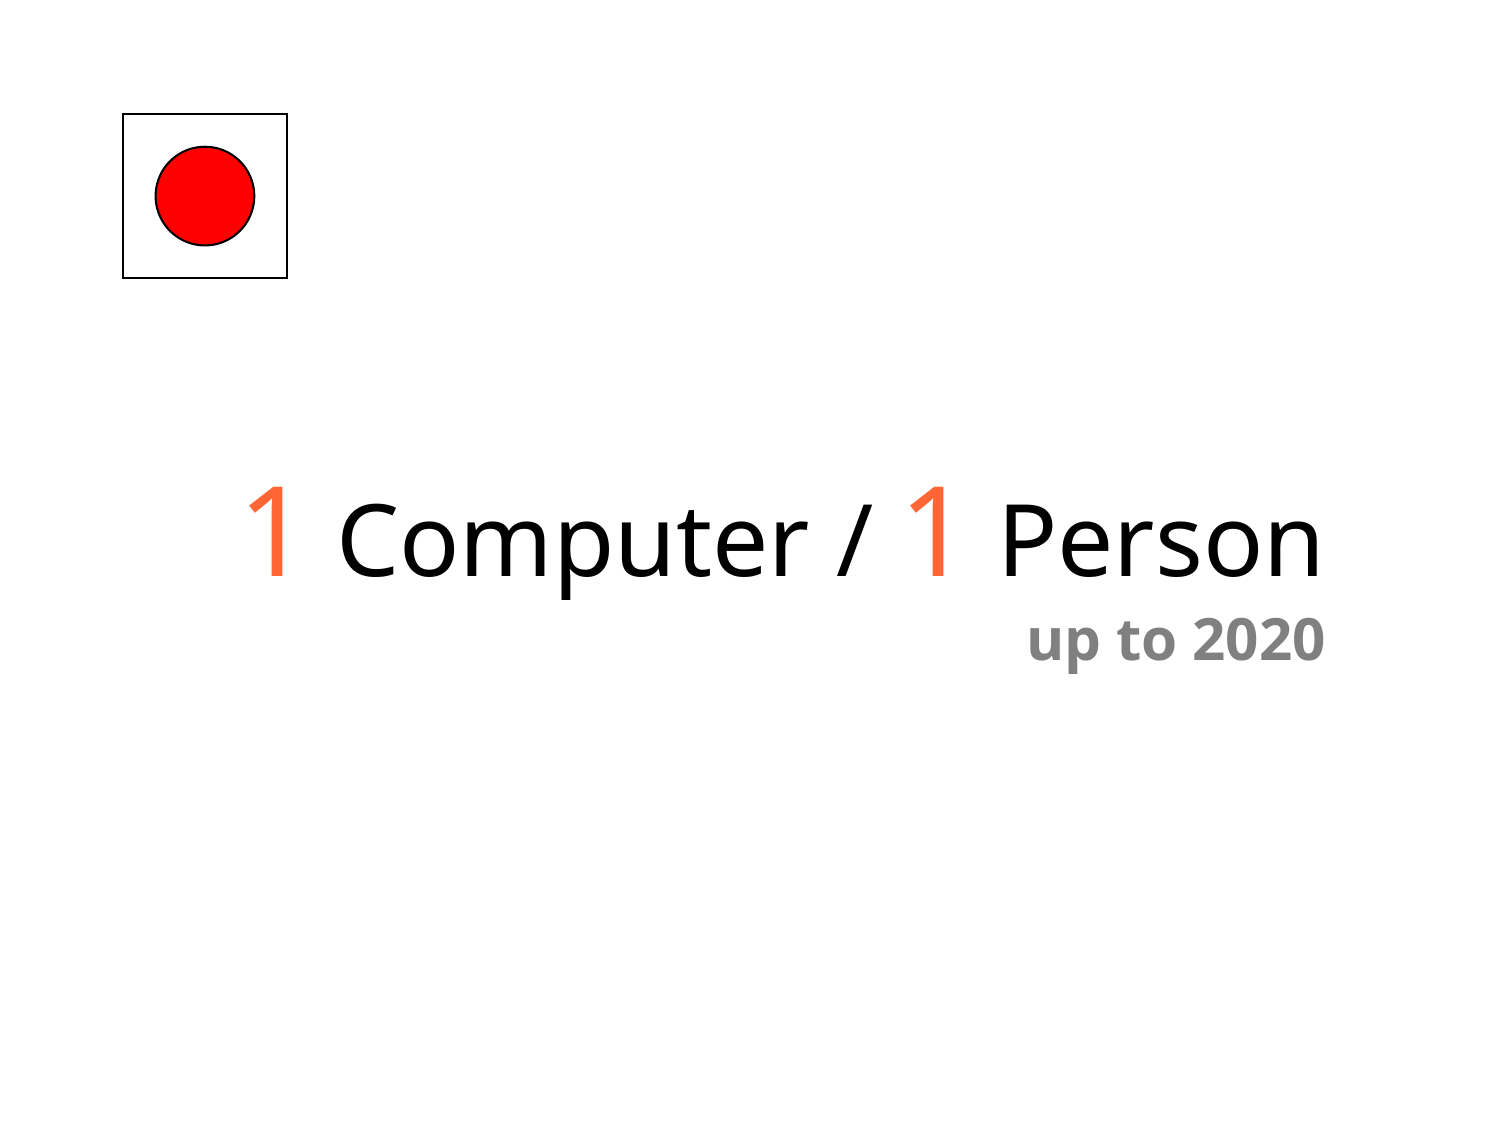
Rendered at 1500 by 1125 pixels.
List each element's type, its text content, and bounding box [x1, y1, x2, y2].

text_box 1 Computer / 1 Person up to 2020 [122, 444, 1341, 730]
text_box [122, 113, 288, 279]
